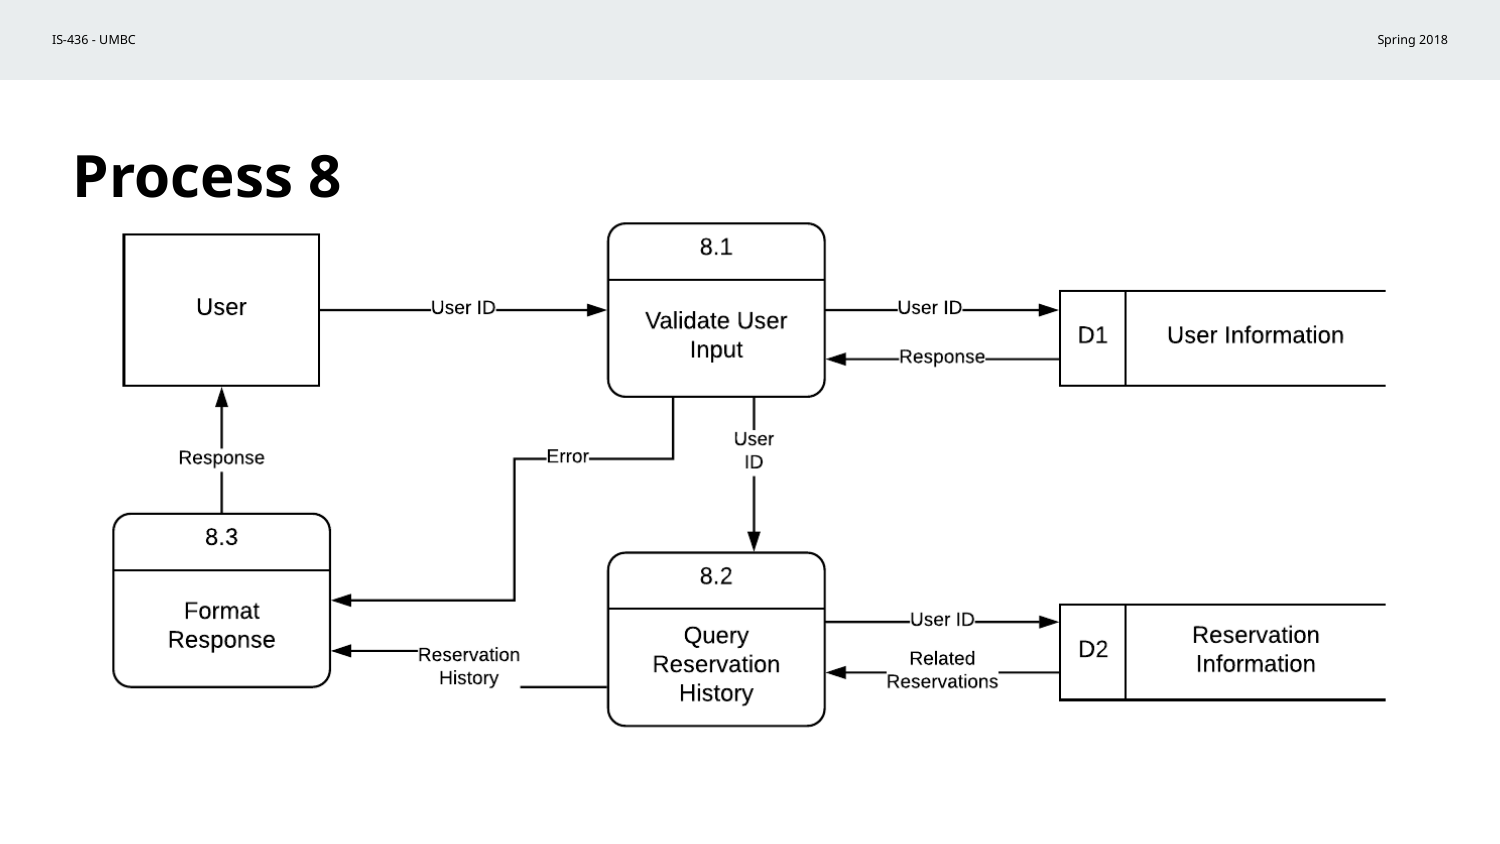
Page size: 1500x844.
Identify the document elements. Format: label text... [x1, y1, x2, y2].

title Process 8 [57, 124, 1261, 206]
picture [70, 179, 1430, 769]
